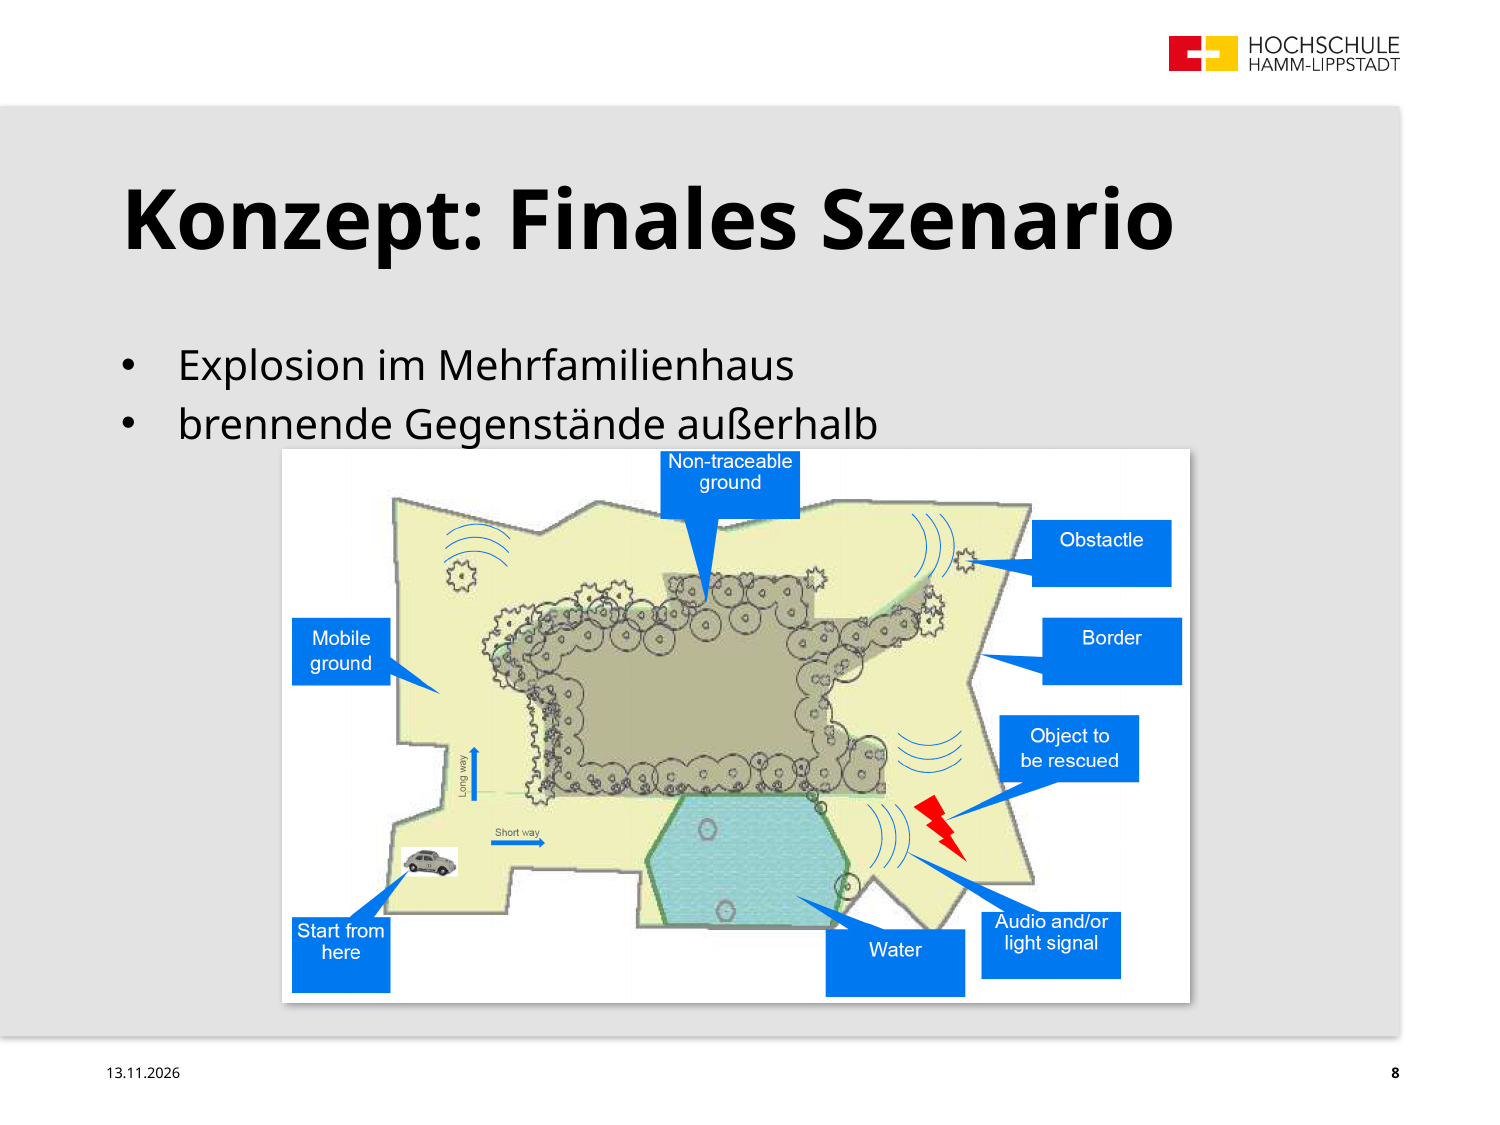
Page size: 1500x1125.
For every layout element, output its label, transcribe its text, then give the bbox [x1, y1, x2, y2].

picture [282, 449, 1190, 1003]
slide_number 8 [1049, 1065, 1400, 1084]
title Konzept: Finales Szenario [106, 122, 1366, 310]
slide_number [106, 1065, 457, 1084]
list Explosion im Mehrfamilienhaus brennende Gegenstände außerhalb [106, 331, 1366, 1005]
picture [1169, 36, 1400, 71]
